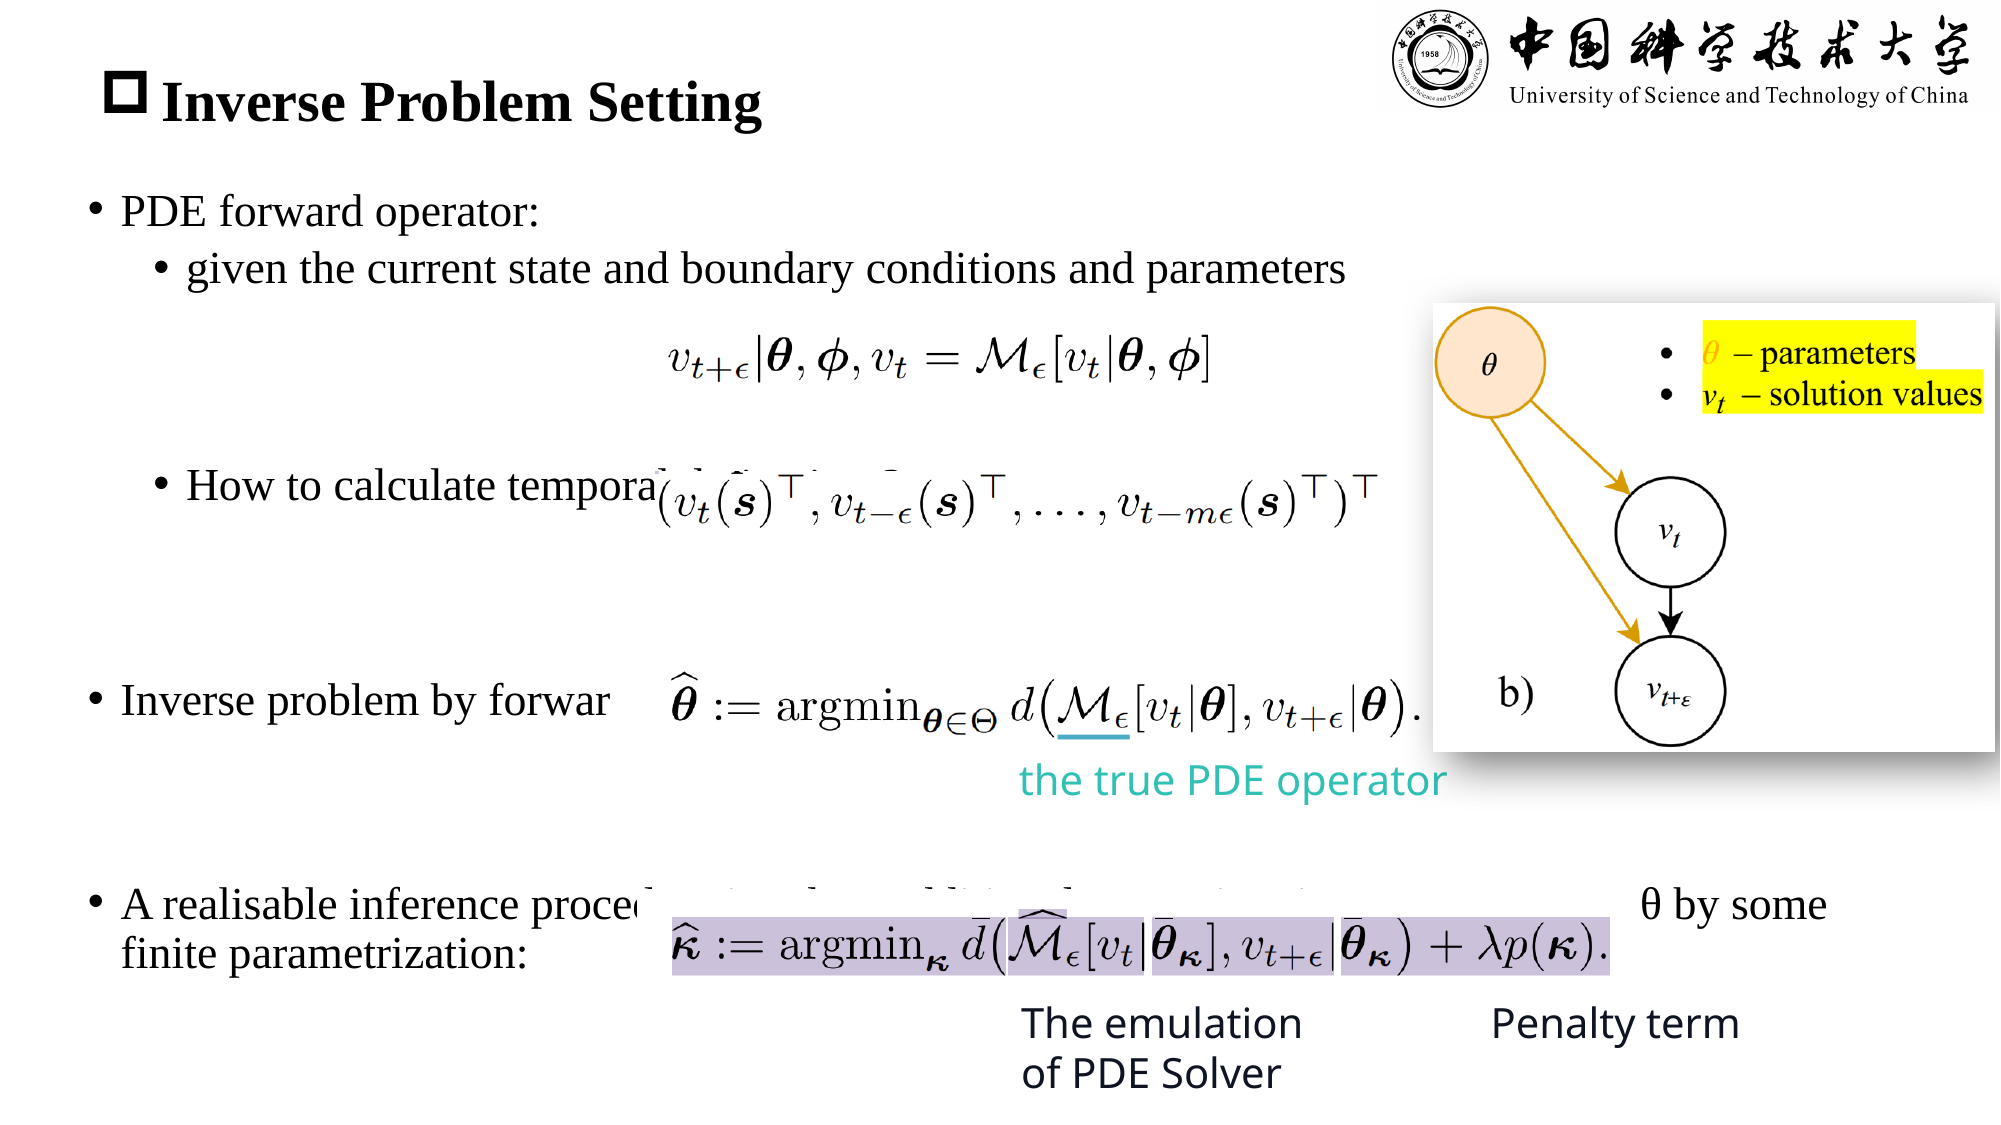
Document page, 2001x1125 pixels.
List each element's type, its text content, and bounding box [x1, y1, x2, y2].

picture [623, 297, 1350, 418]
picture [1374, 0, 2000, 113]
picture [655, 470, 1385, 534]
text_box The emulation of PDE Solver [1006, 991, 1369, 1105]
list PDE forward operator: given the current state and boundary conditions and parameters How to calculate temporal derivatives? Inverse problem by forward operator: A realisable inference procedure involves additional approximations; we represent θ by some finite parametrization: [72, 110, 1862, 1115]
picture [610, 303, 1995, 752]
text_box Penalty term [1475, 989, 1839, 1055]
text_box the true PDE operator [1004, 750, 1497, 812]
picture [637, 889, 1631, 991]
title Inverse Problem Setting [84, 32, 1517, 110]
